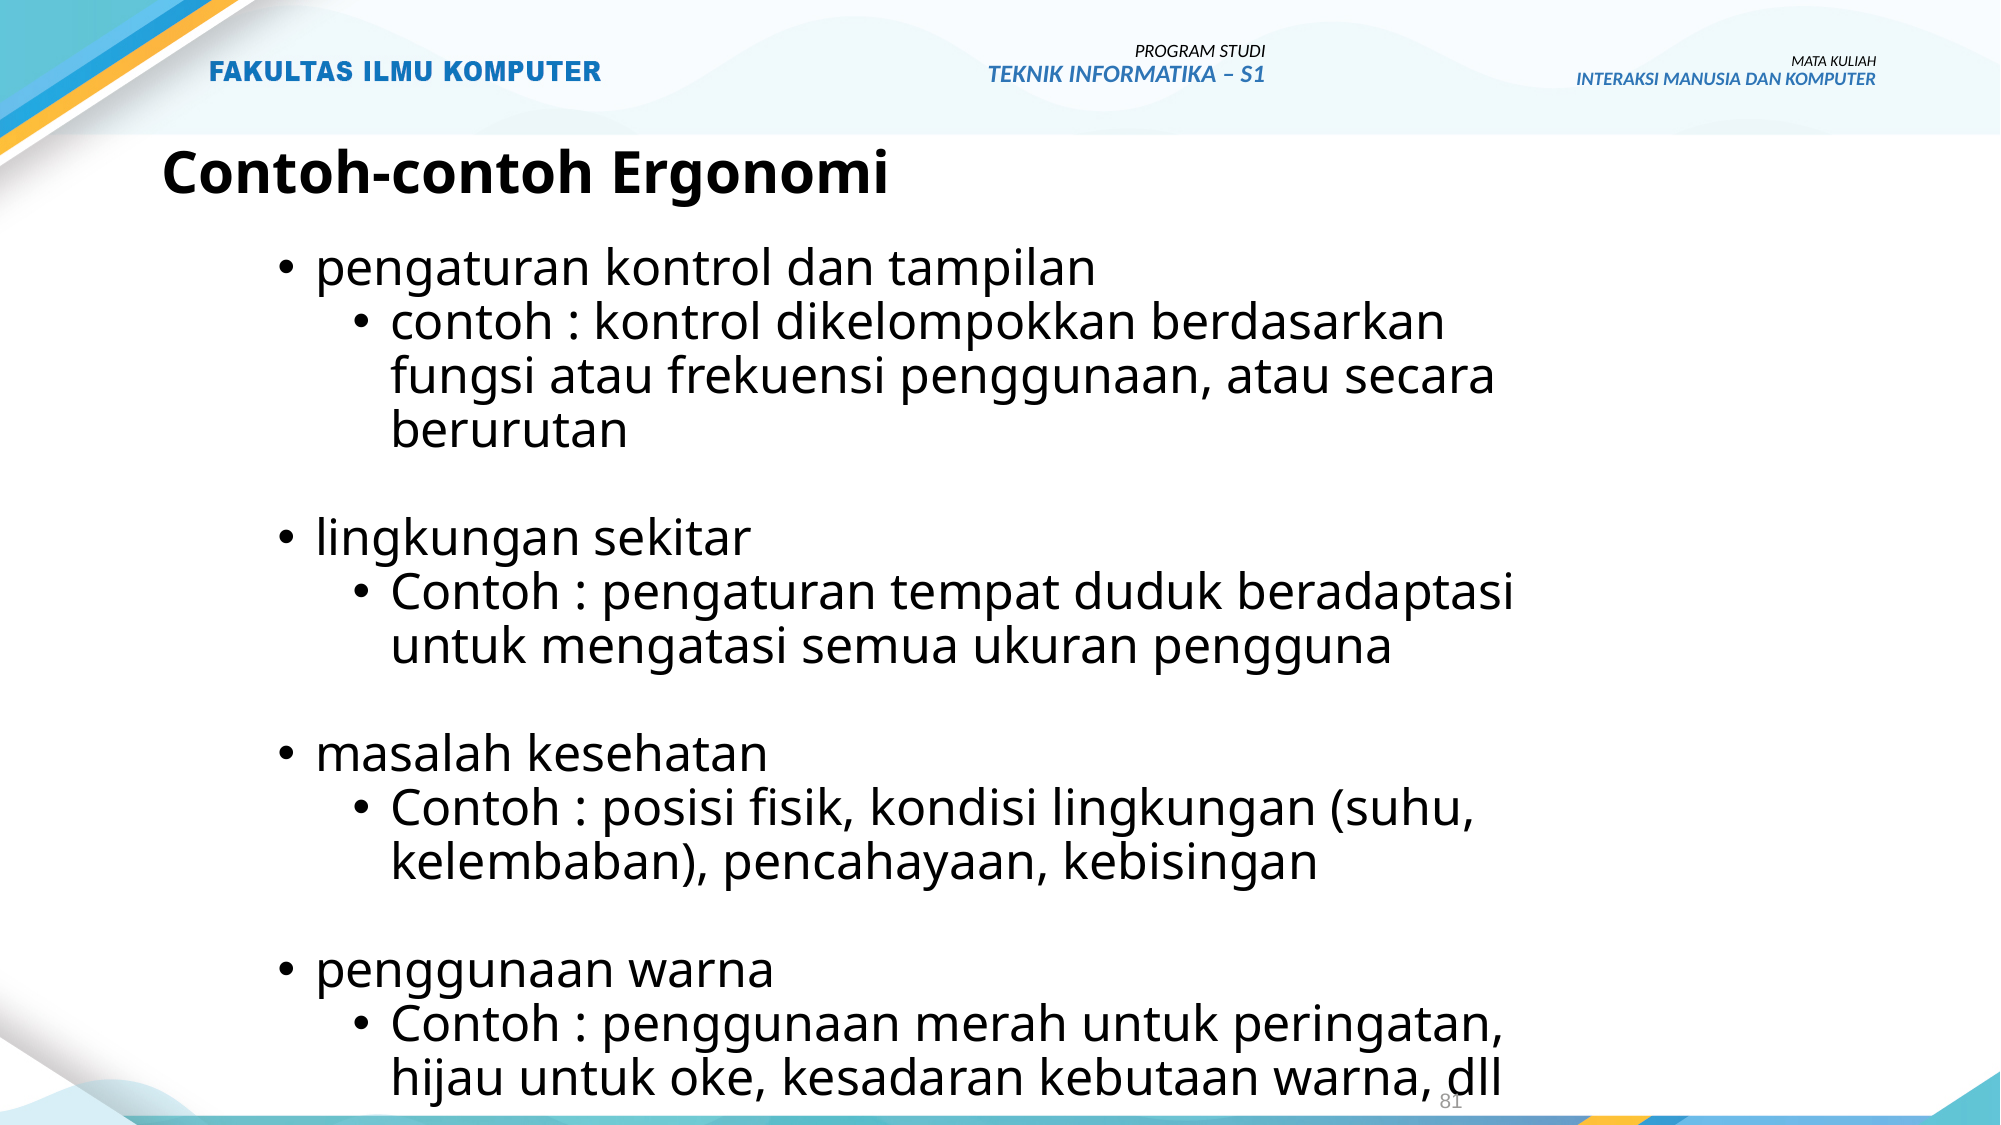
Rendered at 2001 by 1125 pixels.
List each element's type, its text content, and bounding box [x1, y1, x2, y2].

slide_number 81 [1337, 1053, 1463, 1114]
title Contoh-contoh Ergonomi [146, 114, 1372, 236]
text_box PROGRAM STUDI TEKNIK INFORMATIKA – S1 [904, 33, 1281, 118]
text_box MATA KULIAH INTERAKSI MANUSIA DAN KOMPUTER [1560, 45, 1892, 118]
picture [0, 0, 2000, 1125]
list pengaturan kontrol dan tampilan contoh : kontrol dikelompokkan berdasarkan fungsi atau frekuensi penggunaan, atau secara berurutan lingkungan sekitar Contoh : pengaturan tempat duduk beradaptasi untuk mengatasi semua ukuran pengguna masalah kesehatan Contoh : posisi fisik, kondisi lingkungan (suhu, kelembaban), pencahayaan, kebisingan penggunaan warna Contoh : penggunaan merah untuk peringatan, hijau untuk oke, kesadaran kebutaan warna, dll [262, 235, 1613, 1054]
